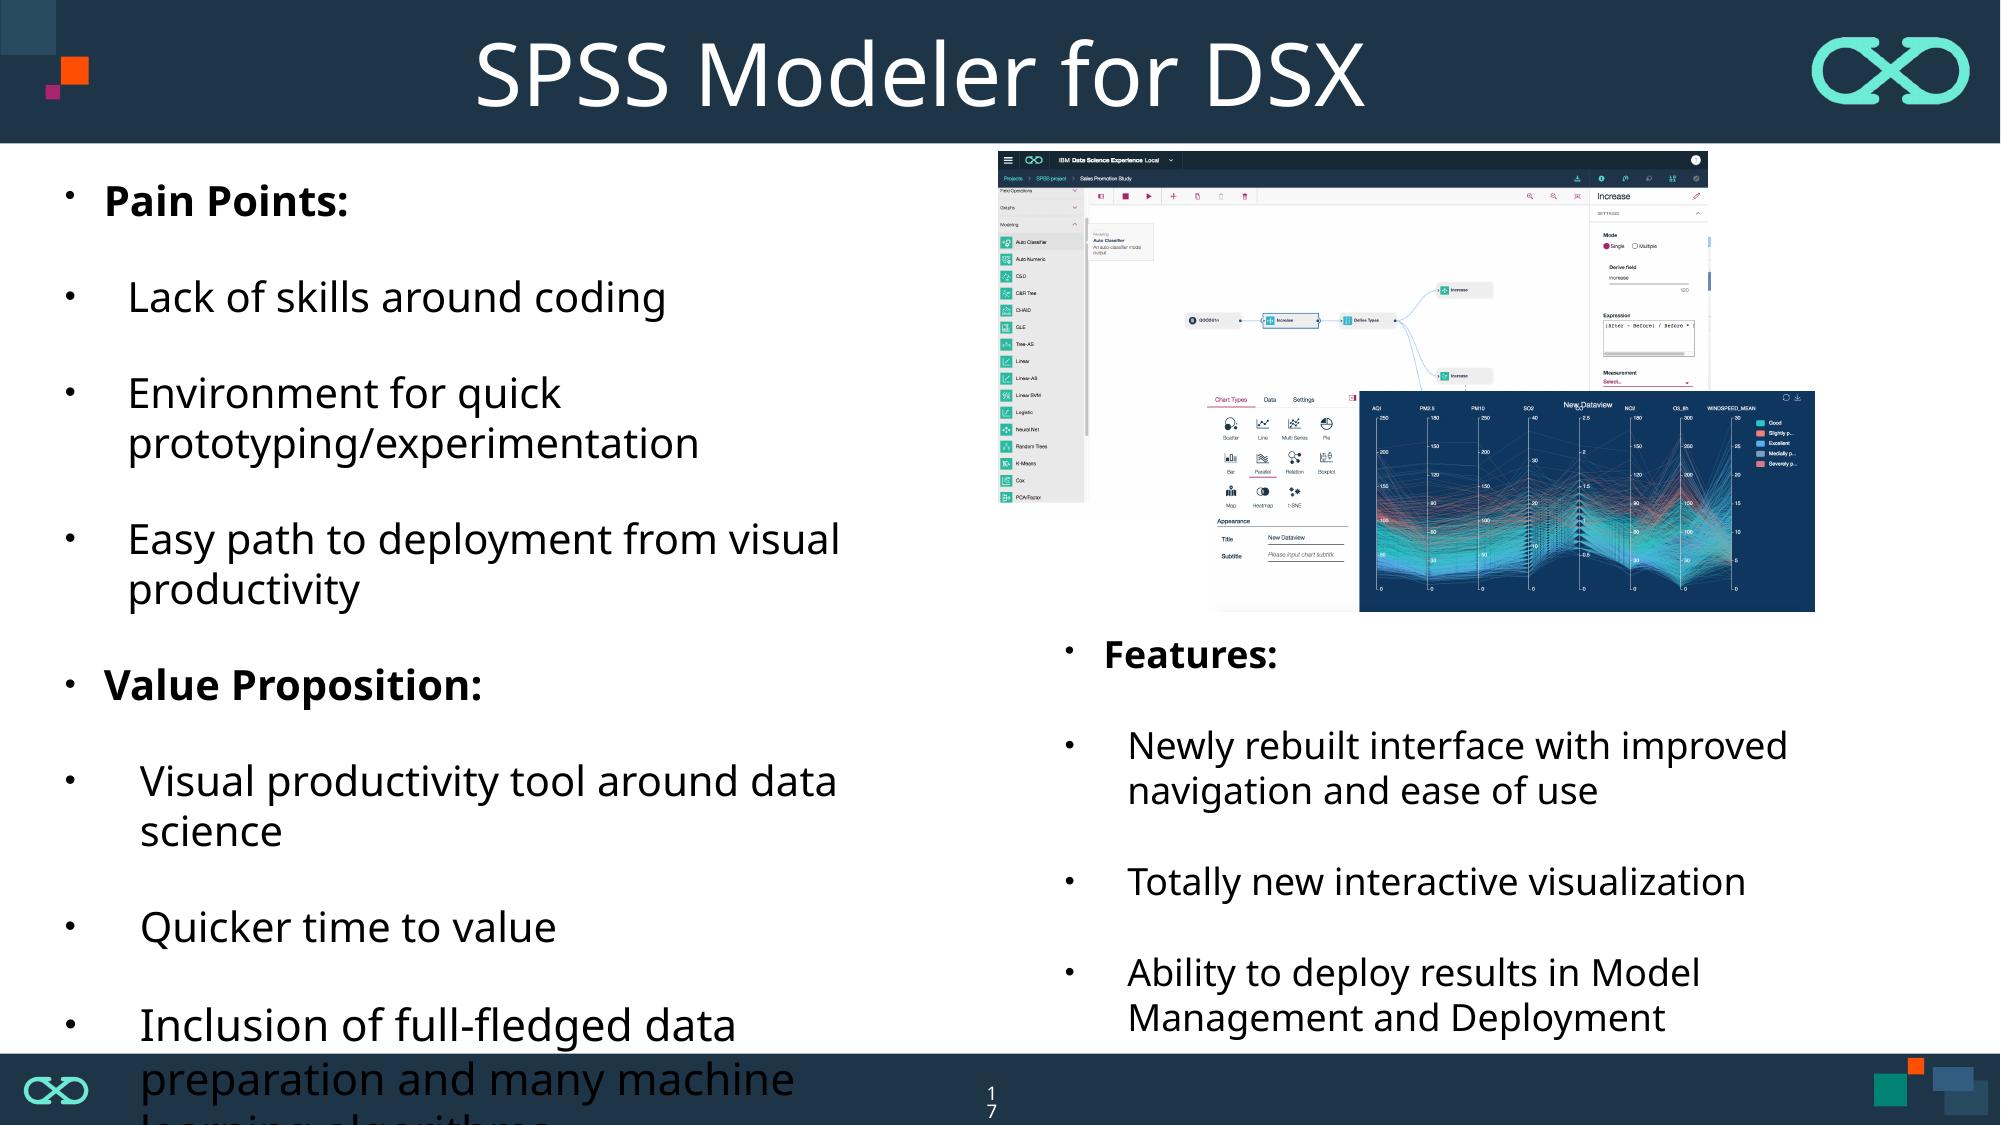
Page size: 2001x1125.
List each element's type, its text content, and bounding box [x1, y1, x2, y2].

picture [998, 151, 1815, 612]
list Pain Points: Lack of skills around coding Environment for quick prototyping/experimentation Easy path to deployment from visual productivity Value Proposition: Visual productivity tool around data science Quicker time to value Inclusion of full-fledged data preparation and many machine learning algorithms [50, 166, 950, 1031]
picture [1795, 20, 1986, 121]
picture [17, 1070, 95, 1111]
list Features: Newly rebuilt interface with improved navigation and ease of use Totally new interactive visualization Ability to deploy results in Model Management and Deployment [1050, 623, 1950, 1093]
title SPSS Modeler for DSX [220, 11, 1621, 152]
slide_number 17 [977, 1072, 1007, 1113]
